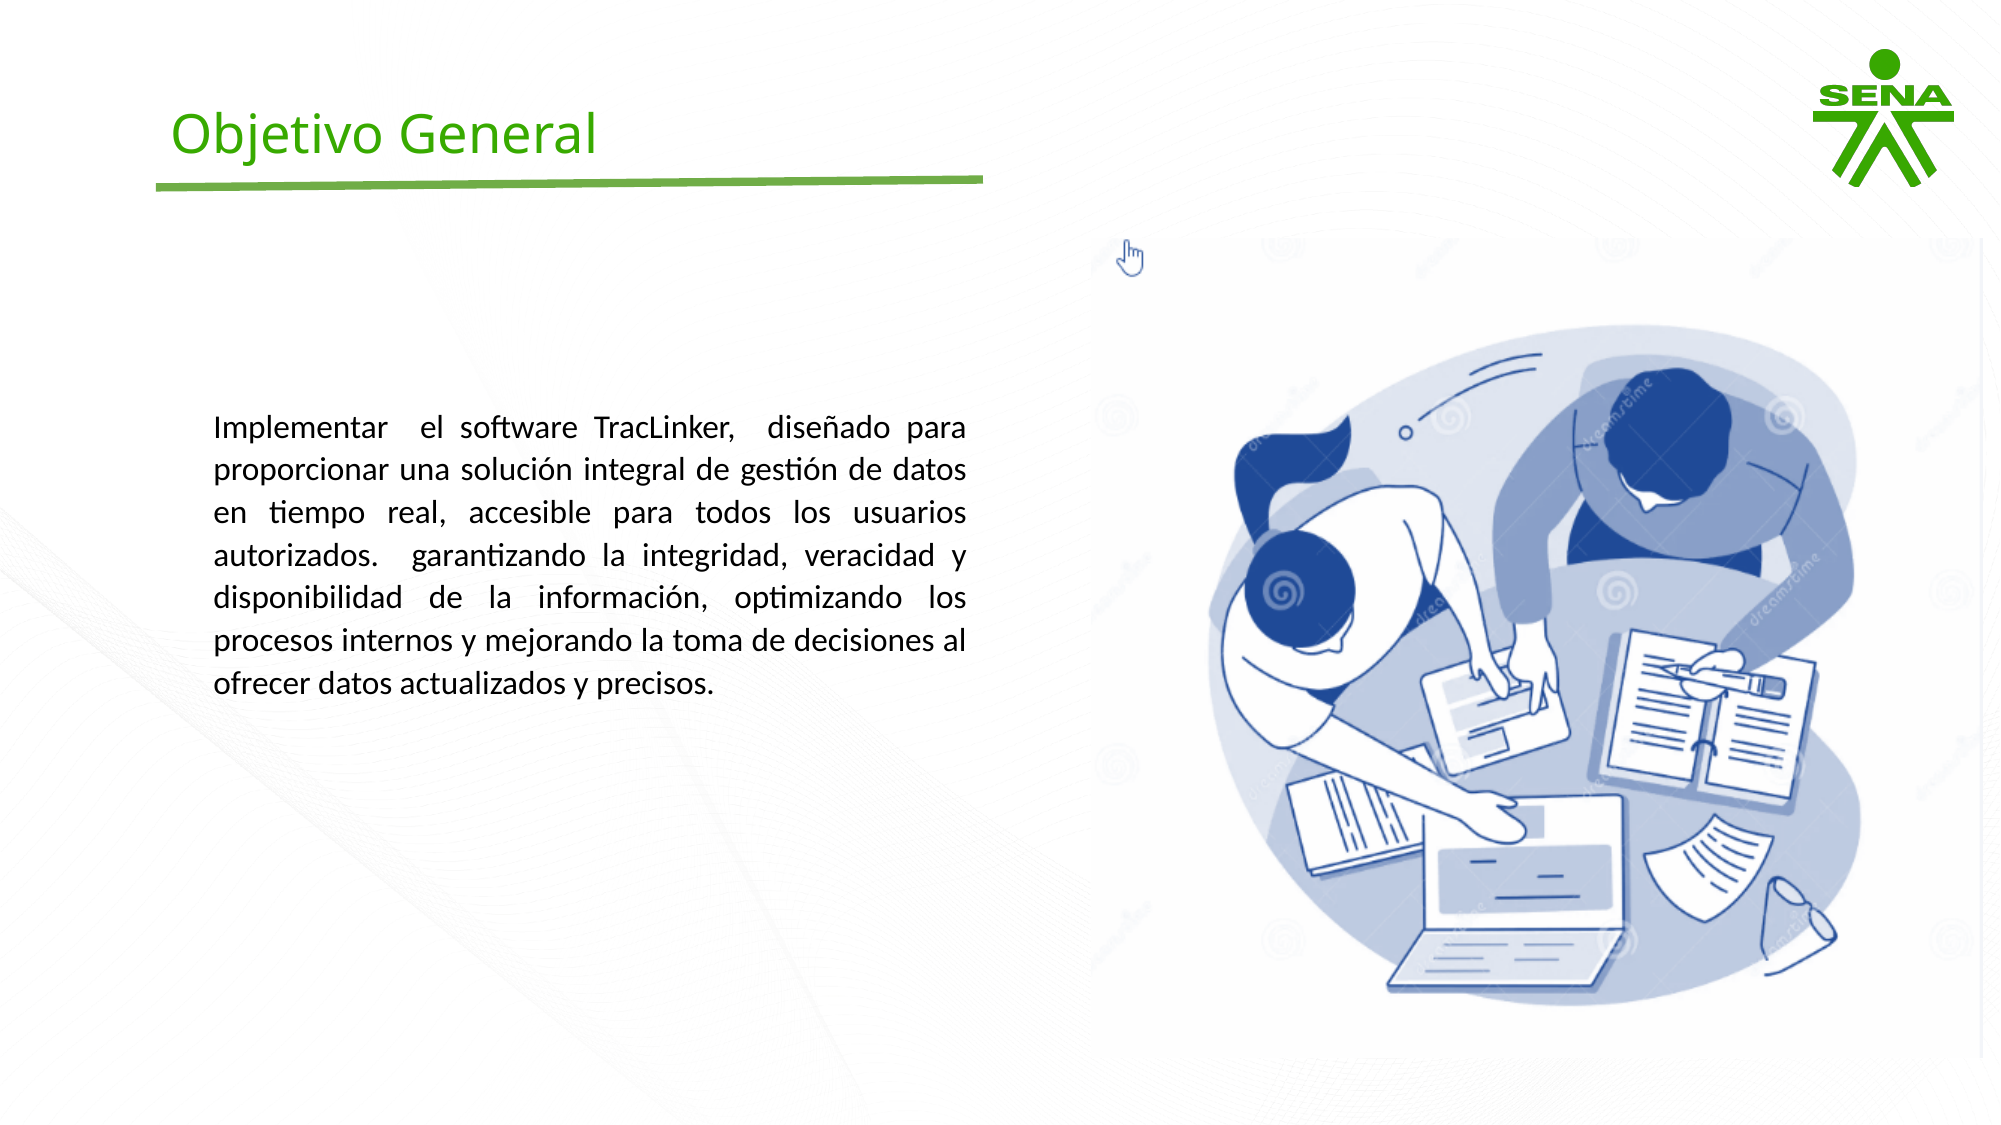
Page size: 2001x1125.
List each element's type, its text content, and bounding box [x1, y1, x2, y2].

text_box Implementar el software TracLinker, diseñado para proporcionar una solución integral de gestión de datos en tiempo real, accesible para todos los usuarios autorizados. garantizando la integridad, veracidad y disponibilidad de la información, optimizando los procesos internos y mejorando la toma de decisiones al ofrecer datos actualizados y precisos. [198, 387, 983, 786]
text_box Objetivo General [155, 99, 1066, 276]
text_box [155, 179, 984, 188]
picture [0, 0, 2000, 1125]
